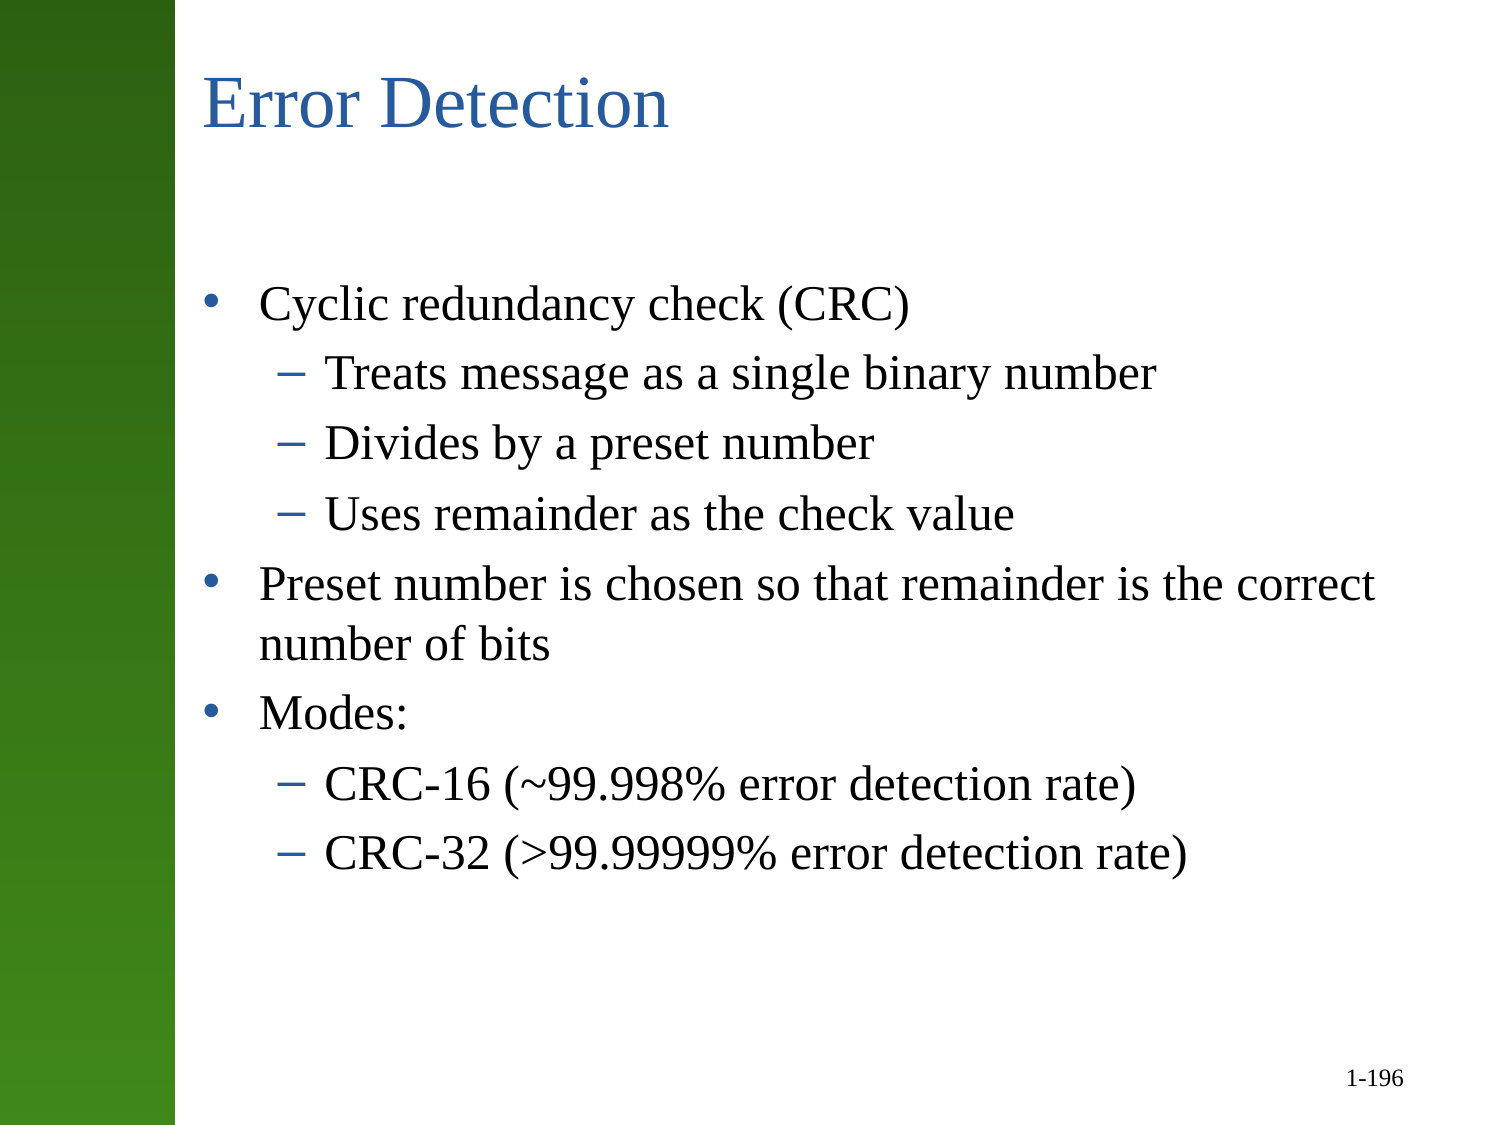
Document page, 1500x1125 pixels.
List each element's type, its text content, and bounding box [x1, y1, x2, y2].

list Cyclic redundancy check (CRC) Treats message as a single binary number Divides by a preset number Uses remainder as the check value Preset number is chosen so that remainder is the correct number of bits Modes: CRC-16 (~99.998% error detection rate) CRC-32 (>99.99999% error detection rate) [187, 262, 1450, 1005]
title Error Detection [187, 45, 1450, 233]
